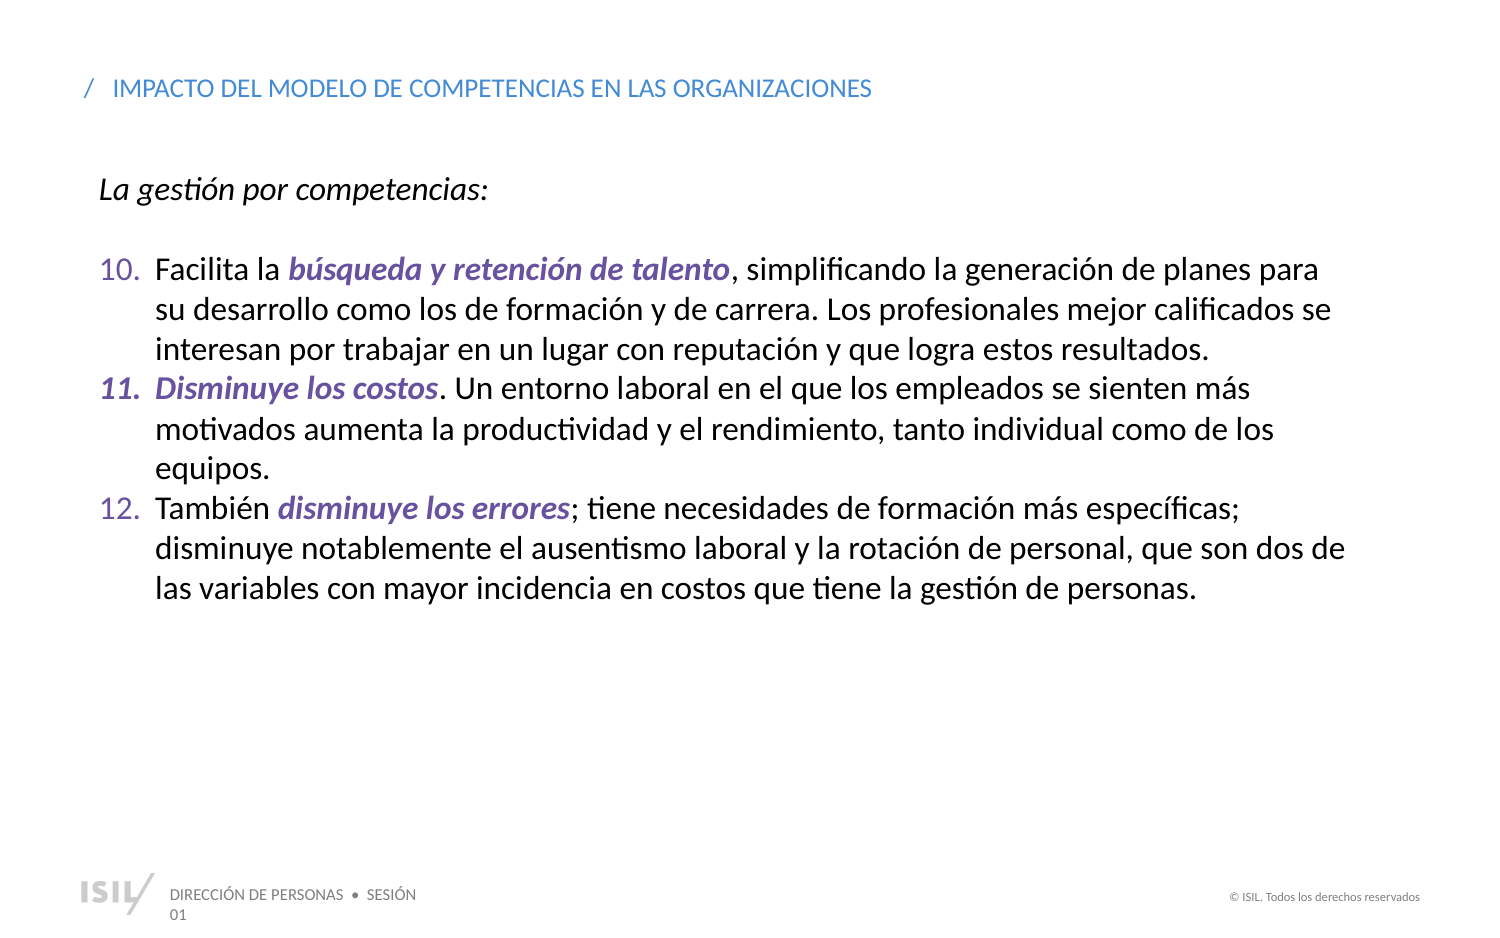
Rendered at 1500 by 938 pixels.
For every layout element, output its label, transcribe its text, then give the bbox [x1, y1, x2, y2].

text_box La gestión por competencias: Facilita la búsqueda y retención de talento, simplificando la generación de planes para su desarrollo como los de formación y de carrera. Los profesionales mejor calificados se interesan por trabajar en un lugar con reputación y que logra estos resultados. Disminuye los costos. Un entorno laboral en el que los empleados se sienten más motivados aumenta la productividad y el rendimiento, tanto individual como de los equipos. También disminuye los errores; tiene necesidades de formación más específicas; disminuye notablemente el ausentismo laboral y la rotación de personal, que son dos de las variables con mayor incidencia en costos que tiene la gestión de personas. [83, 159, 1365, 614]
text_box / IMPACTO DEL MODELO DE COMPETENCIAS EN LAS ORGANIZACIONES [83, 70, 1028, 104]
